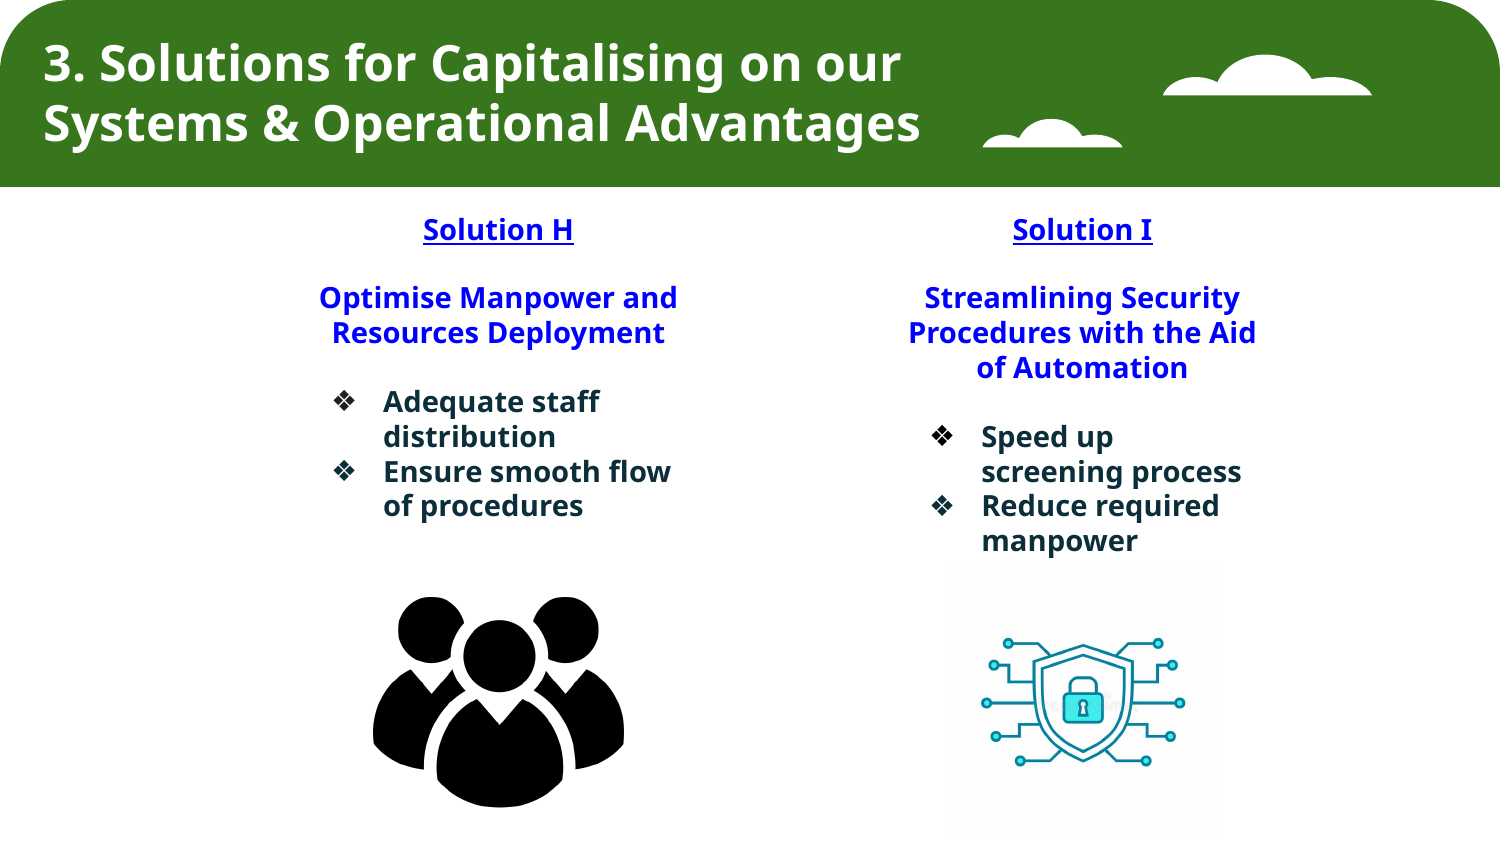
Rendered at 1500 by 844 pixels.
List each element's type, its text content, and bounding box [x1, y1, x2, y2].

subtitle Solution H Optimise Manpower and Resources Deployment Adequate staff distribution Ensure smooth flow of procedures [293, 196, 705, 255]
picture [373, 576, 624, 827]
picture [945, 565, 1220, 839]
subtitle Solution I Streamlining Security Procedures with the Aid of Automation Speed up screening process Reduce required manpower [891, 196, 1275, 255]
title 3. Solutions for Capitalising on our Systems & Operational Advantages [28, 16, 1025, 111]
